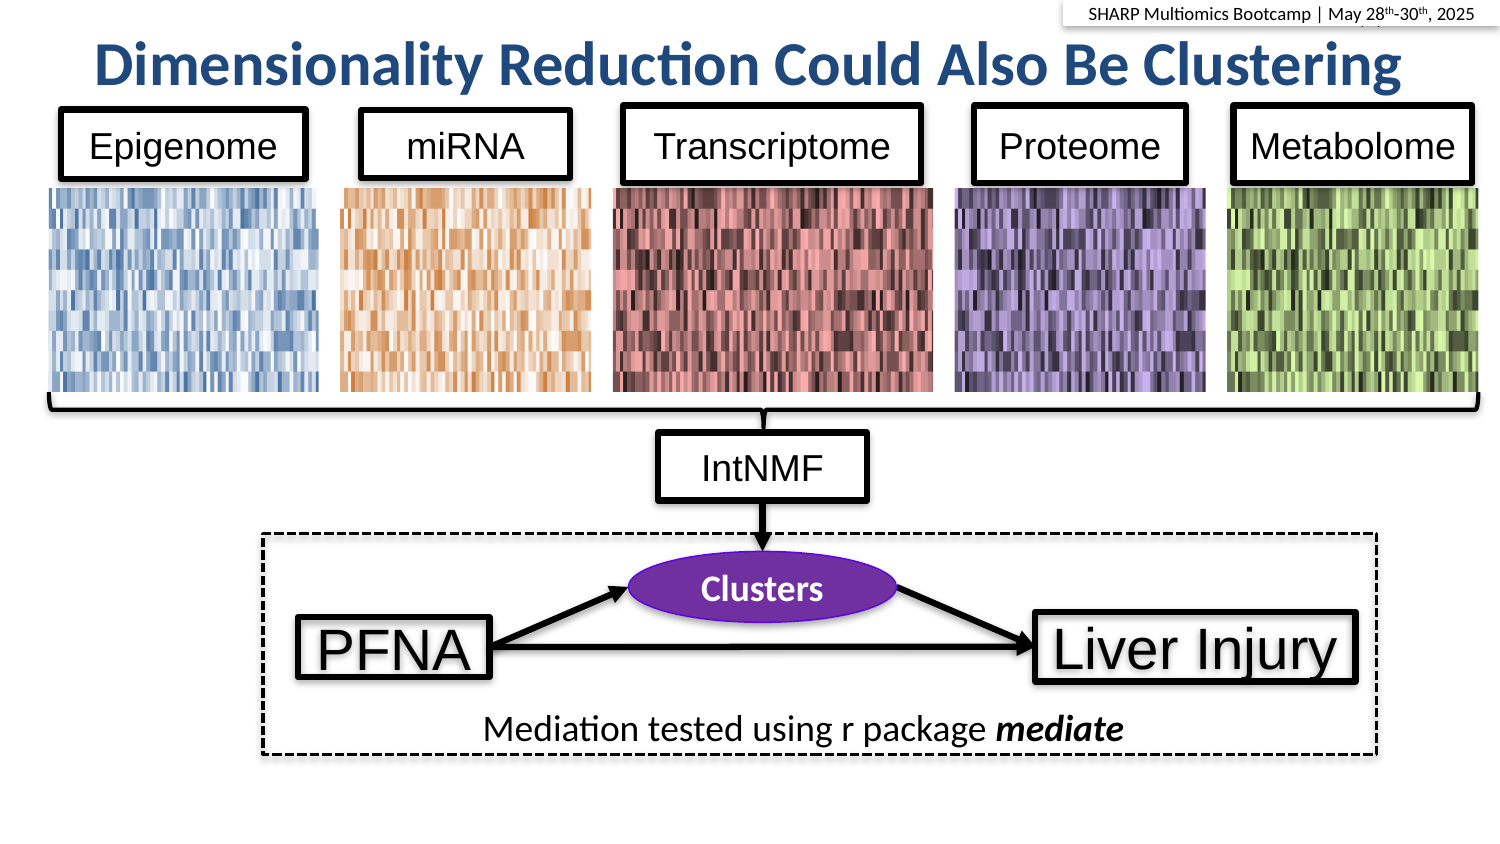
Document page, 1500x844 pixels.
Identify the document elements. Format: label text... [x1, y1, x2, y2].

text_box miRNA [361, 109, 571, 179]
picture [1226, 184, 1479, 392]
text_box Epigenome [60, 109, 306, 180]
picture [0, 675, 1500, 844]
picture [339, 184, 592, 392]
picture [48, 184, 319, 392]
text_box Metabolome [1233, 105, 1473, 183]
text_box [46, 392, 1481, 430]
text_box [628, 551, 897, 623]
picture [612, 184, 934, 392]
text_box IntNMF [657, 432, 868, 501]
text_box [489, 586, 629, 646]
text_box Proteome [974, 105, 1187, 183]
text_box Transcriptome [622, 105, 922, 183]
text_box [896, 586, 1036, 647]
text_box [262, 533, 1377, 674]
picture [954, 184, 1206, 392]
text_box Dimensionality Reduction Could Also Be Clustering [35, 15, 1464, 94]
